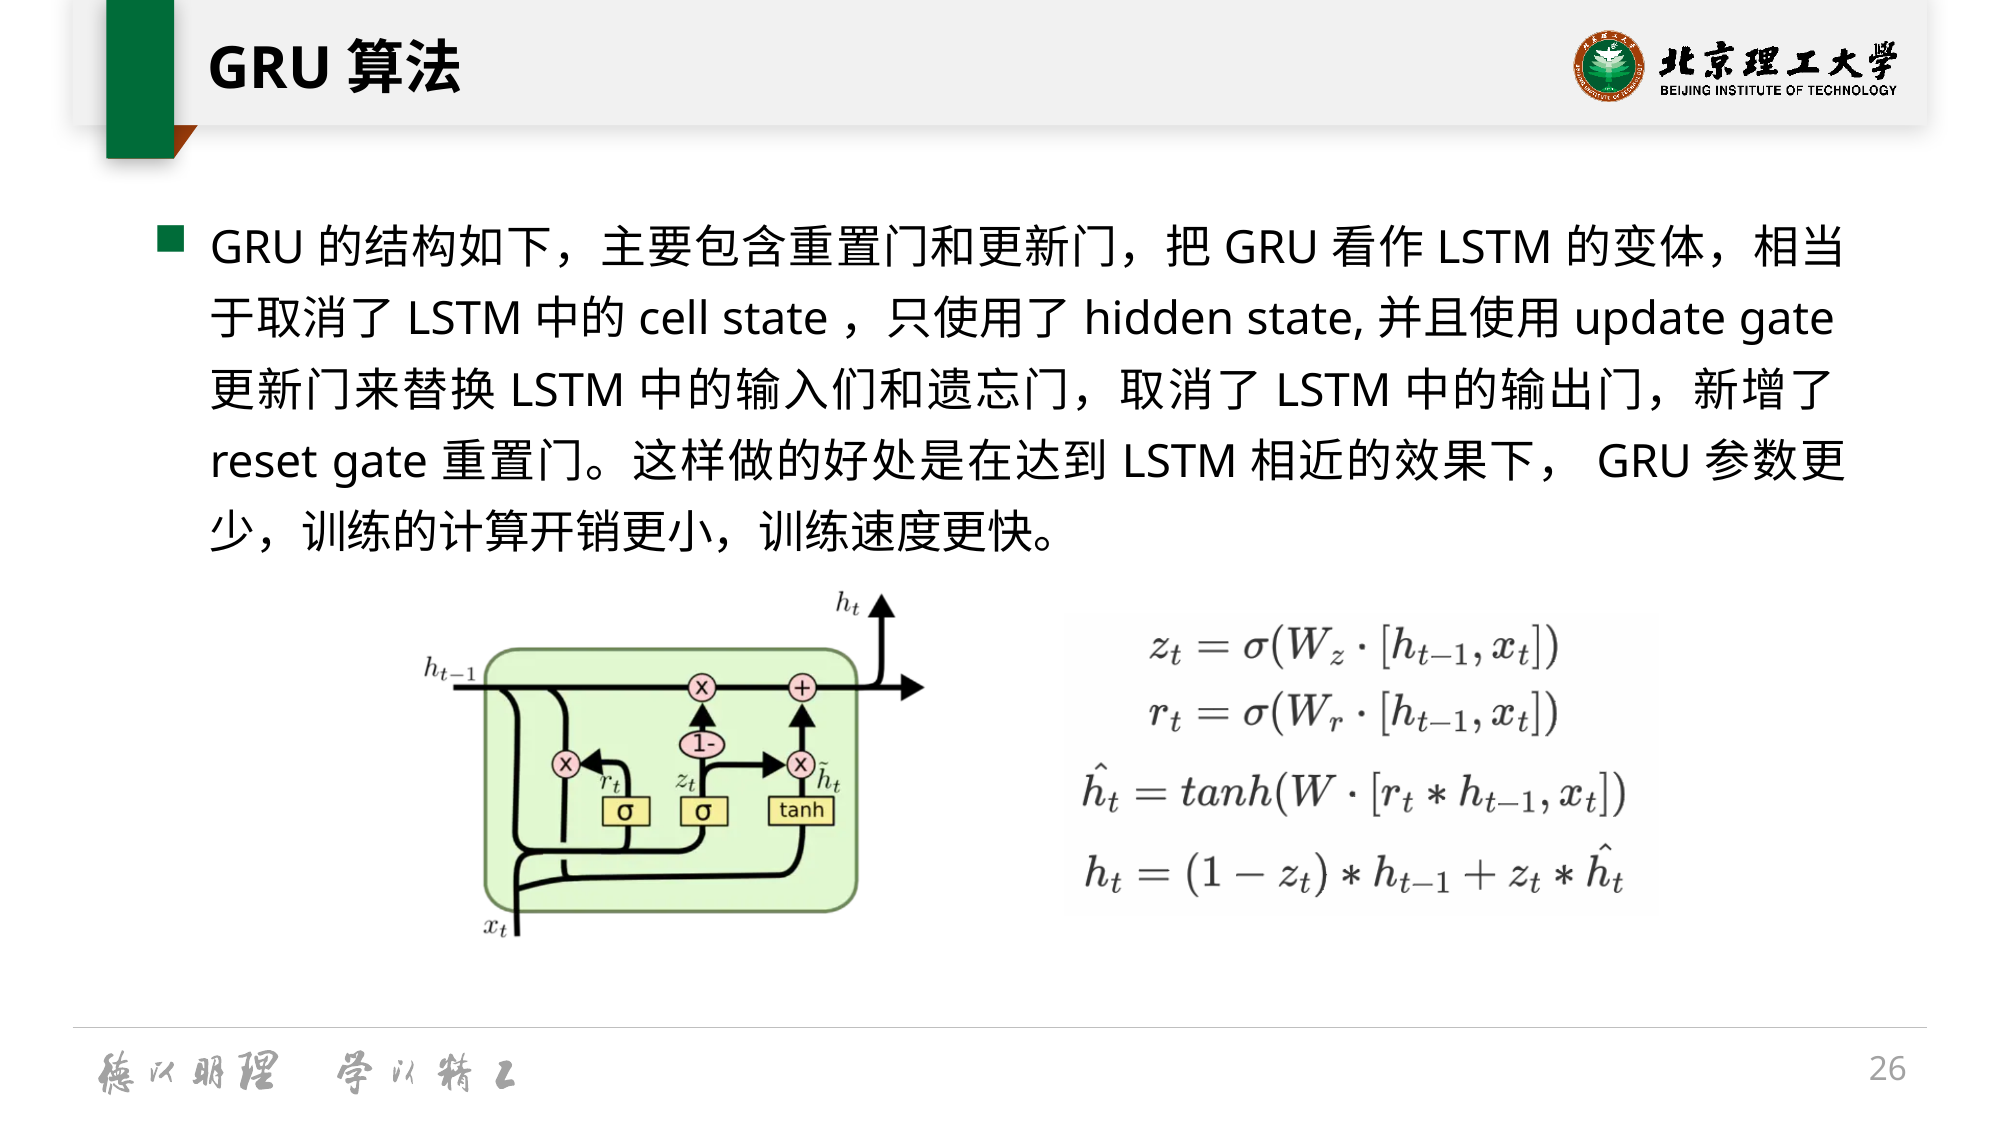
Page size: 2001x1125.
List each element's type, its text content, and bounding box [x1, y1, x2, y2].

text_box GRU的结构如下，主要包含重置门和更新门，把GRU看作LSTM的变体，相当于取消了LSTM中的cell state，只使用了hidden state,并且使用update gate更新门来替换LSTM中的输入们和遗忘门，取消了LSTM中的输出门，新增了reset gate重置门。这样做的好处是在达到LSTM相近的效果下，GRU参数更少，训练的计算开销更小，训练速度更快。 [138, 193, 1861, 566]
picture [1573, 30, 1897, 102]
picture [1064, 613, 1659, 916]
picture [394, 569, 936, 960]
title GRU算法 [192, 30, 1513, 110]
